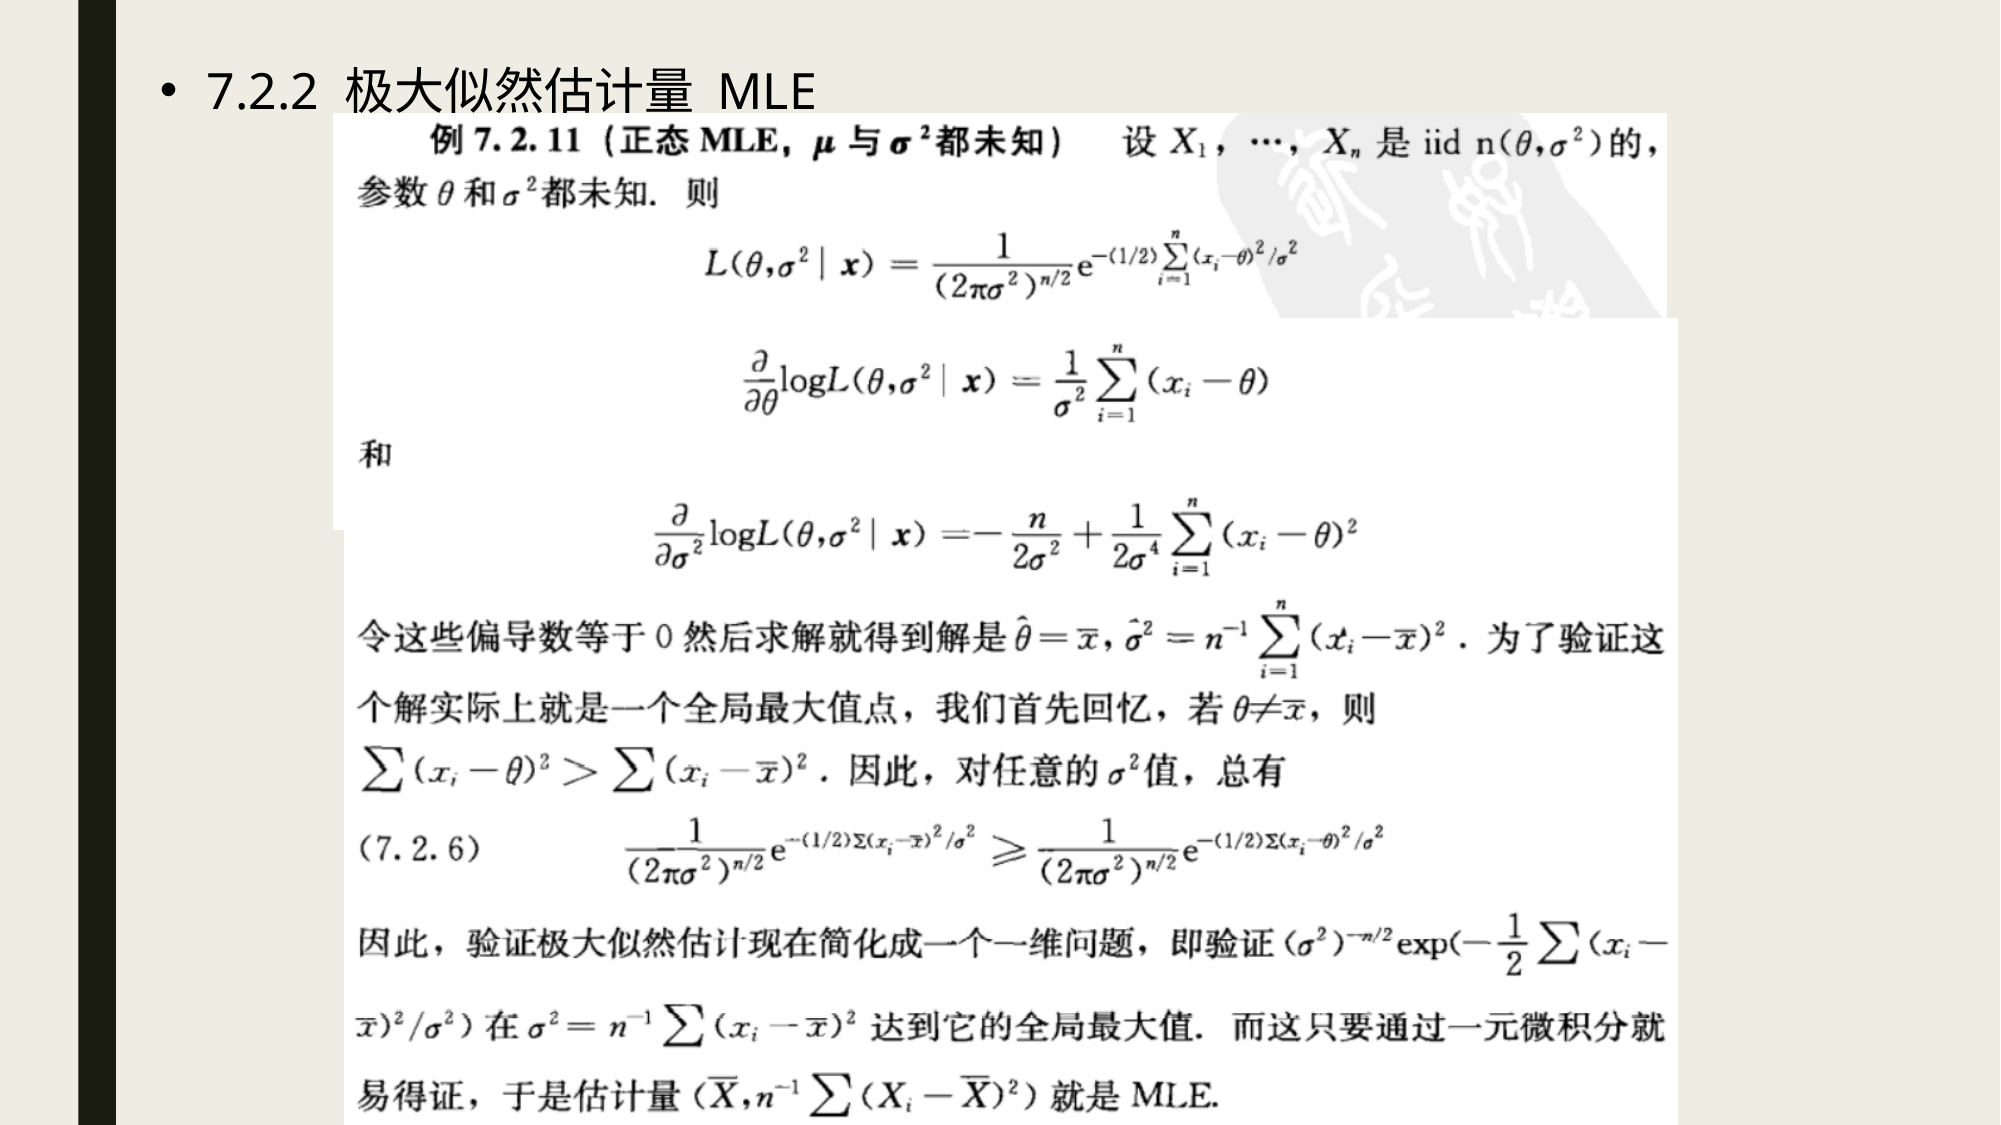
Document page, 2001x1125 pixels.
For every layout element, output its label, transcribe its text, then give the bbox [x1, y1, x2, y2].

picture [333, 113, 1678, 1125]
text_box 7.2.2 极大似然估计量 MLE [145, 51, 1315, 127]
